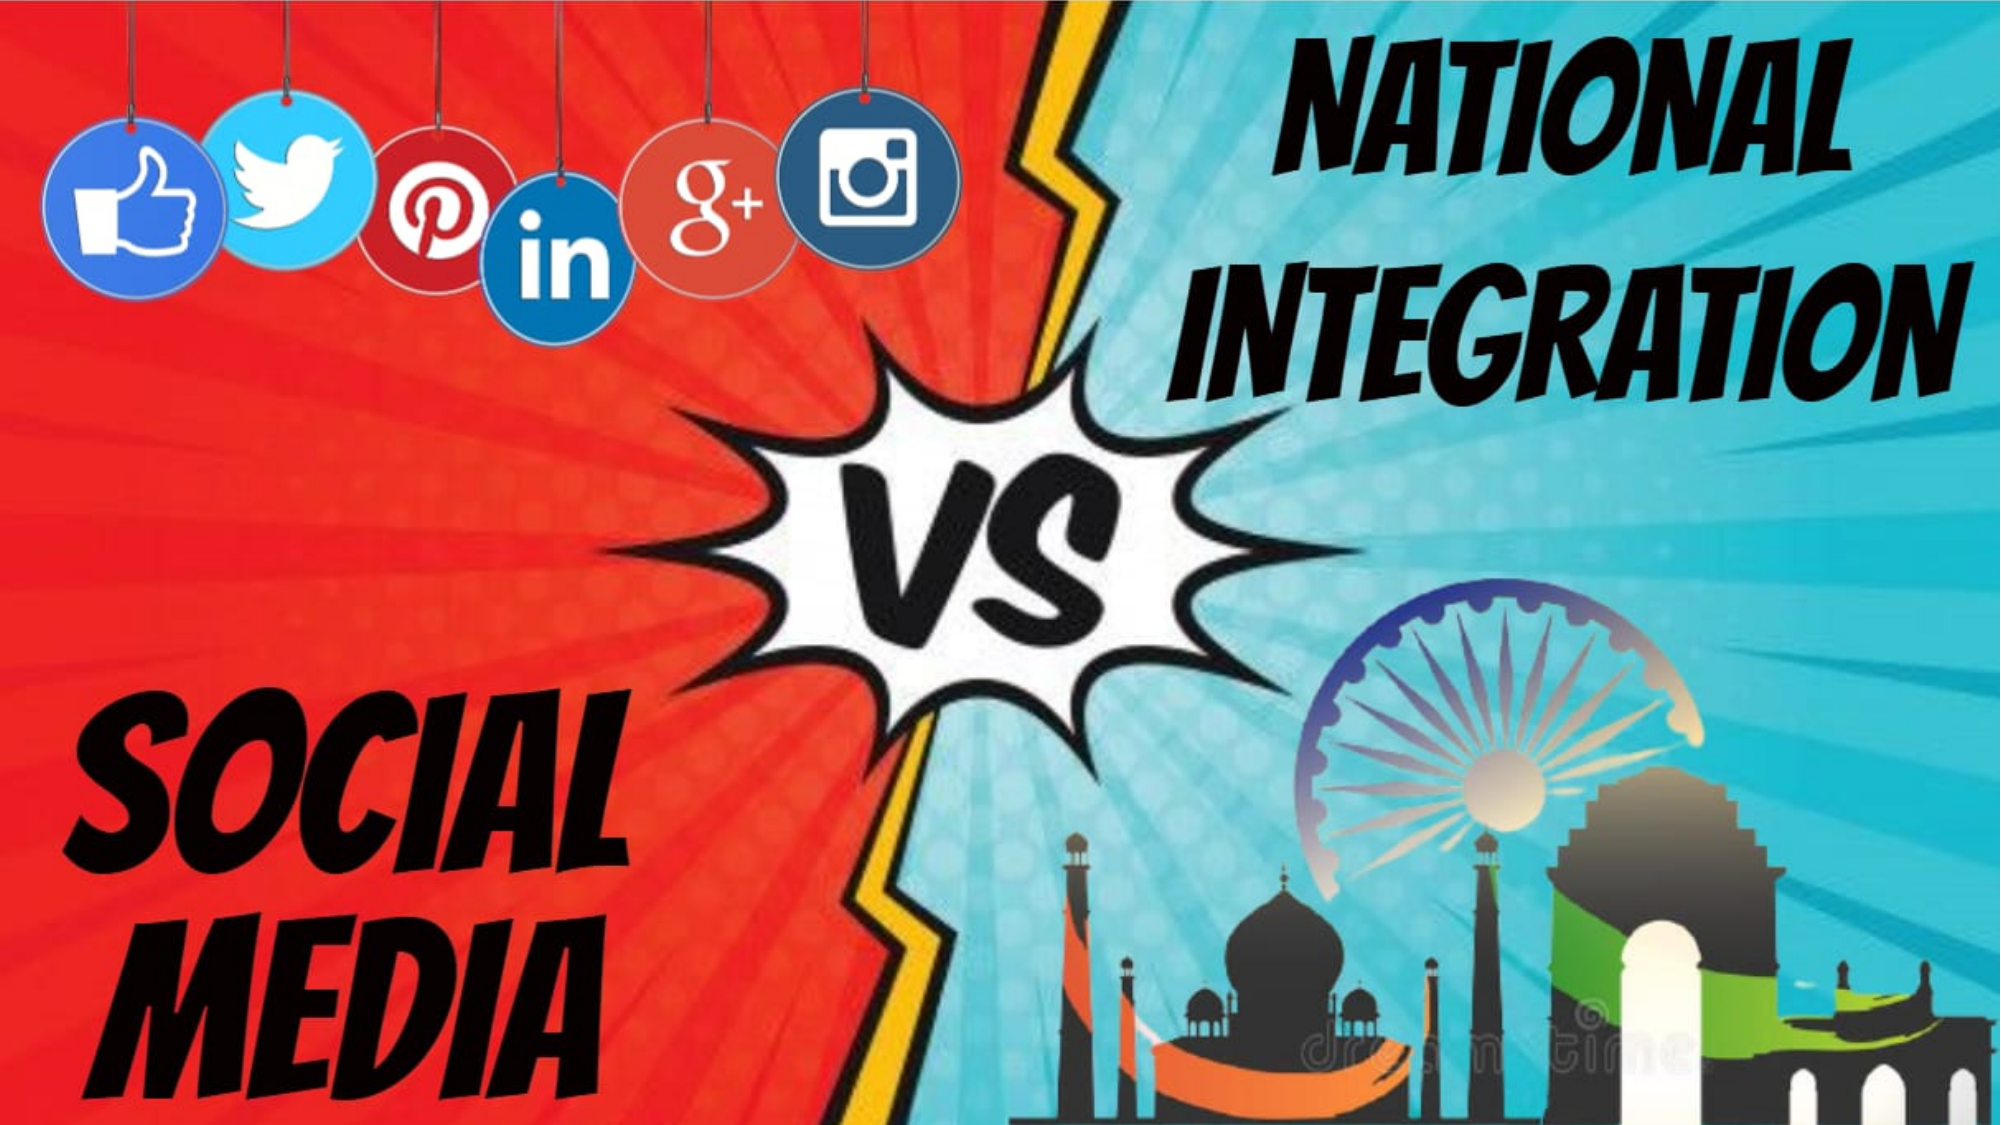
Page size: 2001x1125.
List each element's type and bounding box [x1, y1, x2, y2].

list [0, 0, 2000, 1125]
